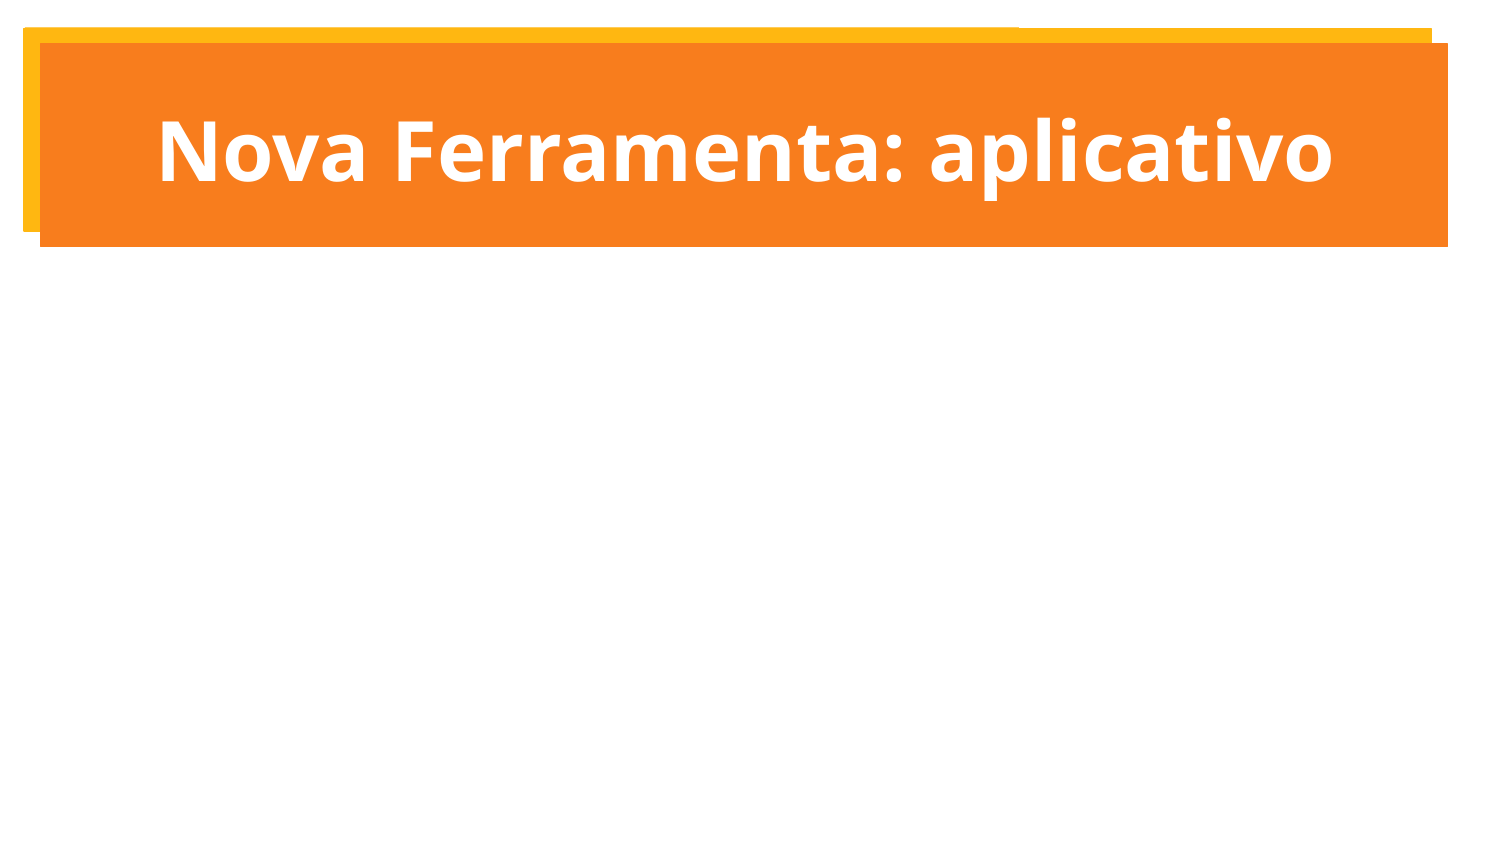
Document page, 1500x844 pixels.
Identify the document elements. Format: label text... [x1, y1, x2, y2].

text_box [40, 43, 1448, 247]
title Nova Ferramenta: aplicativo [60, 82, 1432, 177]
text_box [24, 28, 1432, 231]
